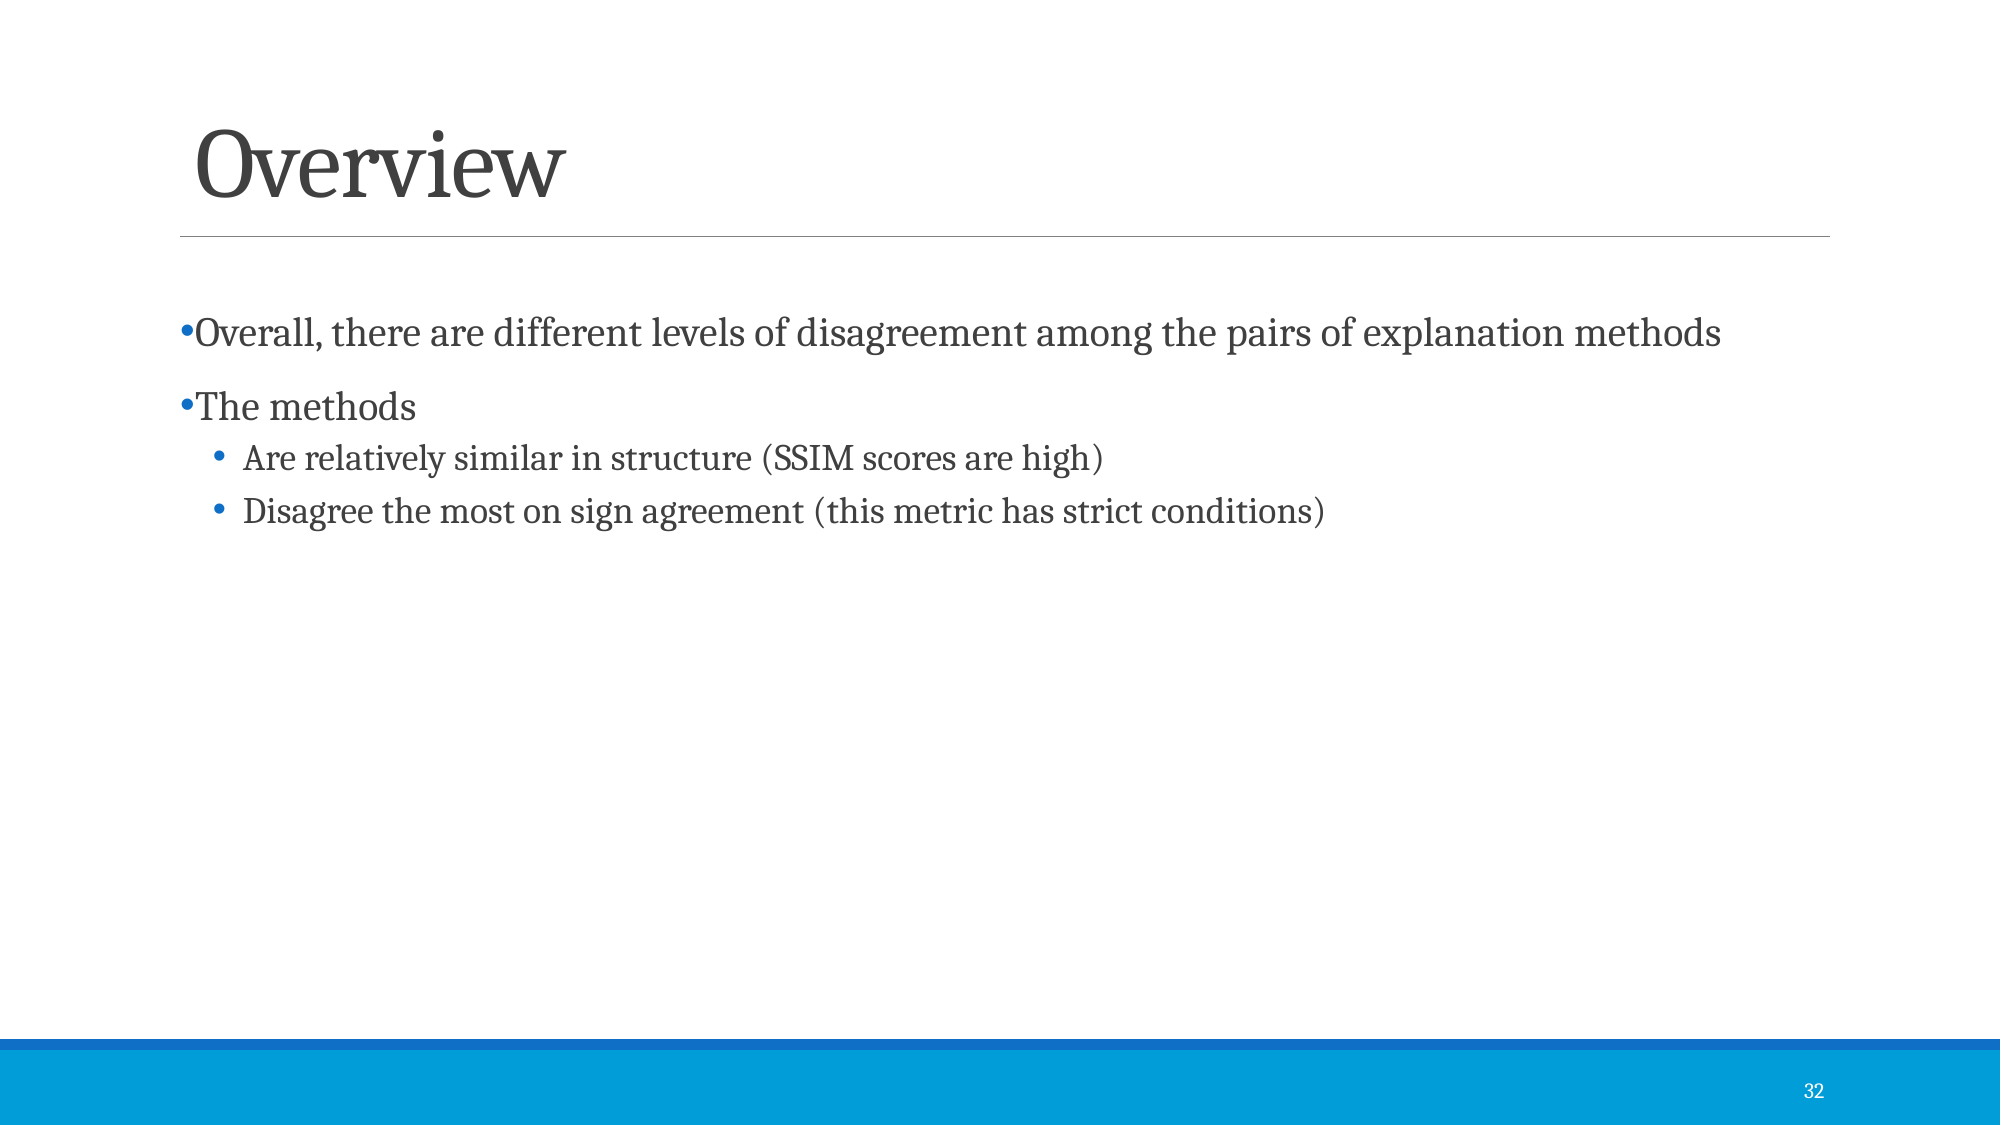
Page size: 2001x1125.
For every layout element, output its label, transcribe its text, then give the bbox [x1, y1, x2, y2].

list Overall, there are different levels of disagreement among the pairs of explanation methods The methods Are relatively similar in structure (SSIM scores are high) Disagree the most on sign agreement (this metric has strict conditions) [180, 302, 1830, 963]
slide_number 32 [1624, 1059, 1840, 1120]
text_box Overview [179, 105, 1830, 225]
